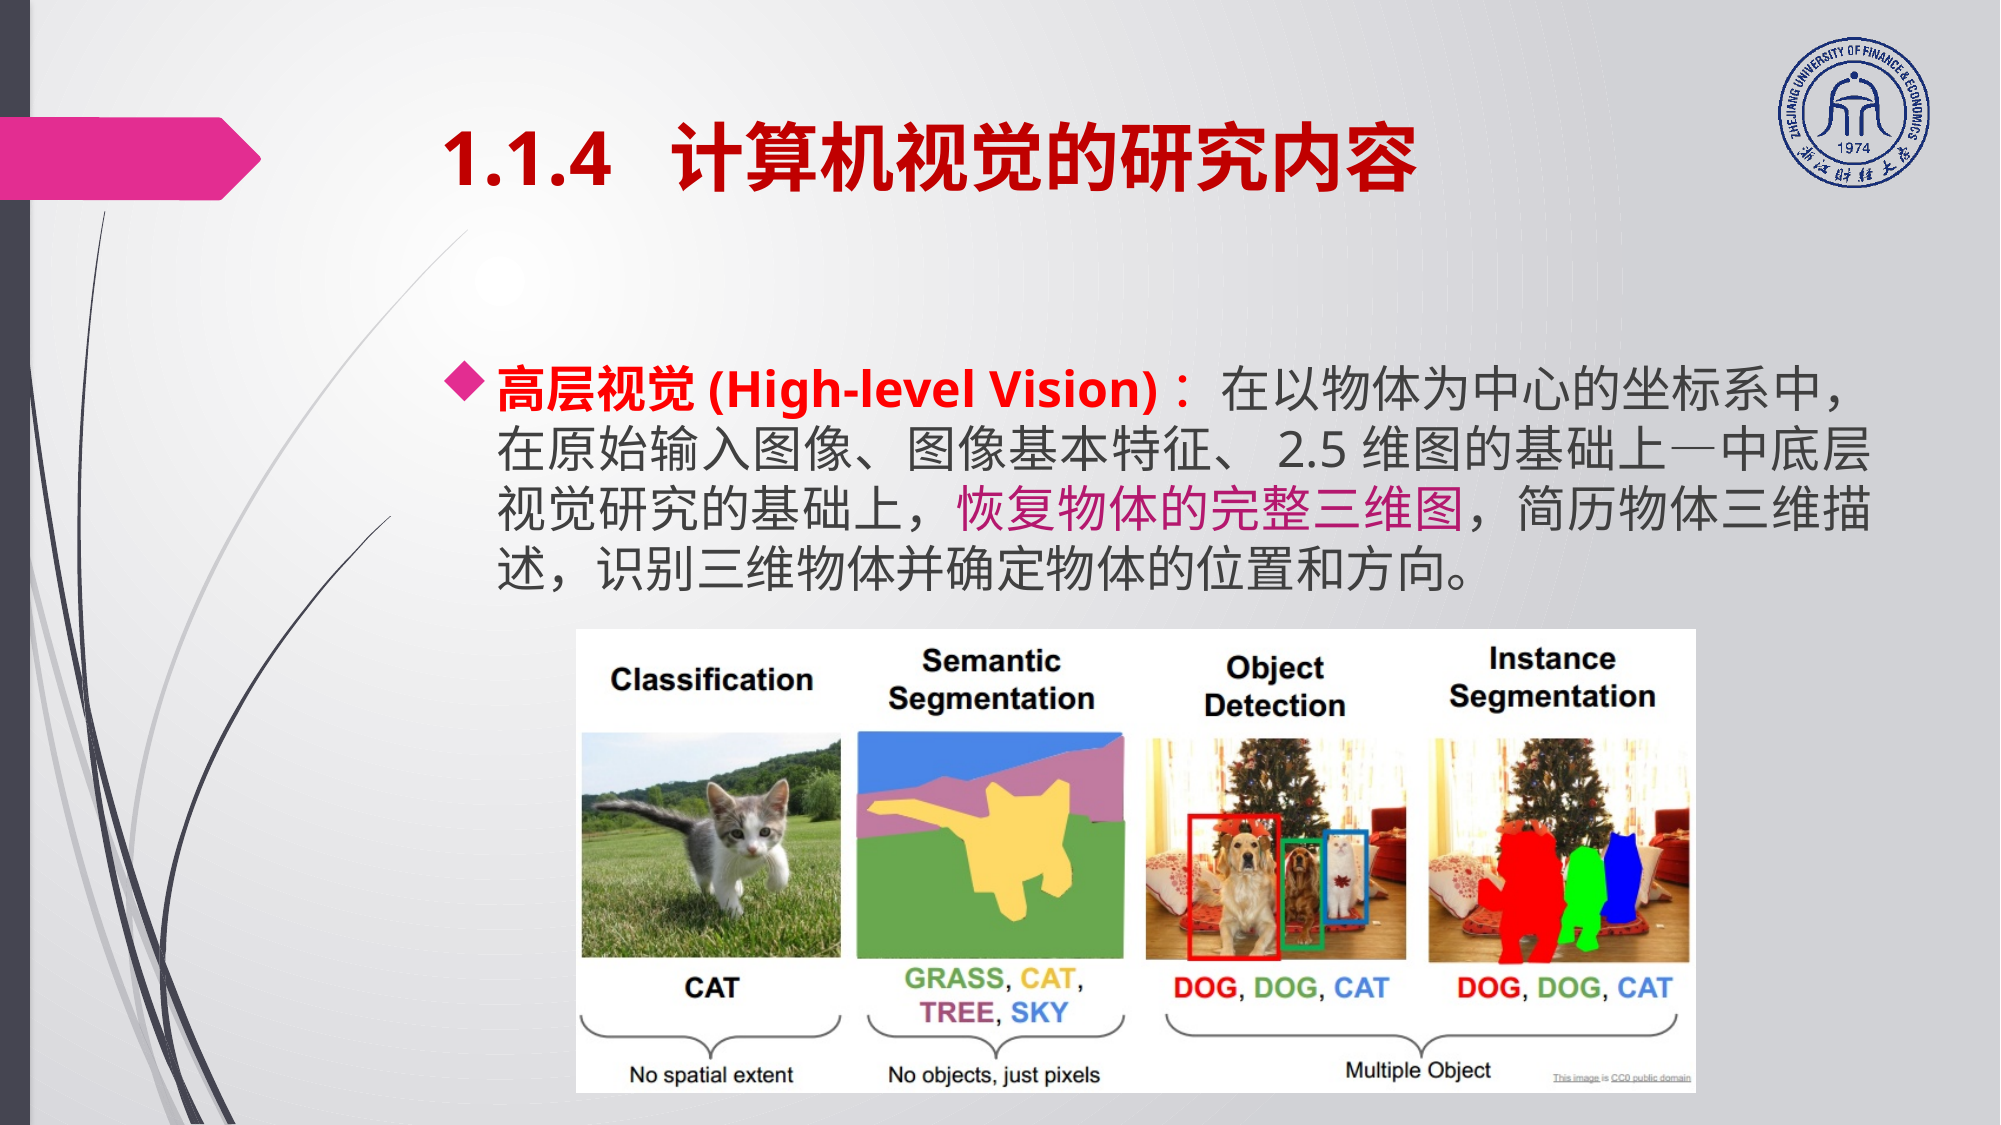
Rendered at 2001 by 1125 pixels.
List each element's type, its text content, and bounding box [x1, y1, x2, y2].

list 高层视觉(High-level Vision)：在以物体为中心的坐标系中，在原始输入图像、图像基本特征、2.5维图的基础上—中底层视觉研究的基础上，恢复物体的完整三维图，简历物体三维描述，识别三维物体并确定物体的位置和方向。 [424, 350, 1888, 970]
picture [1778, 37, 1930, 188]
title 1.1.4 计算机视觉的研究内容 [425, 102, 1888, 313]
picture [576, 628, 1696, 1093]
